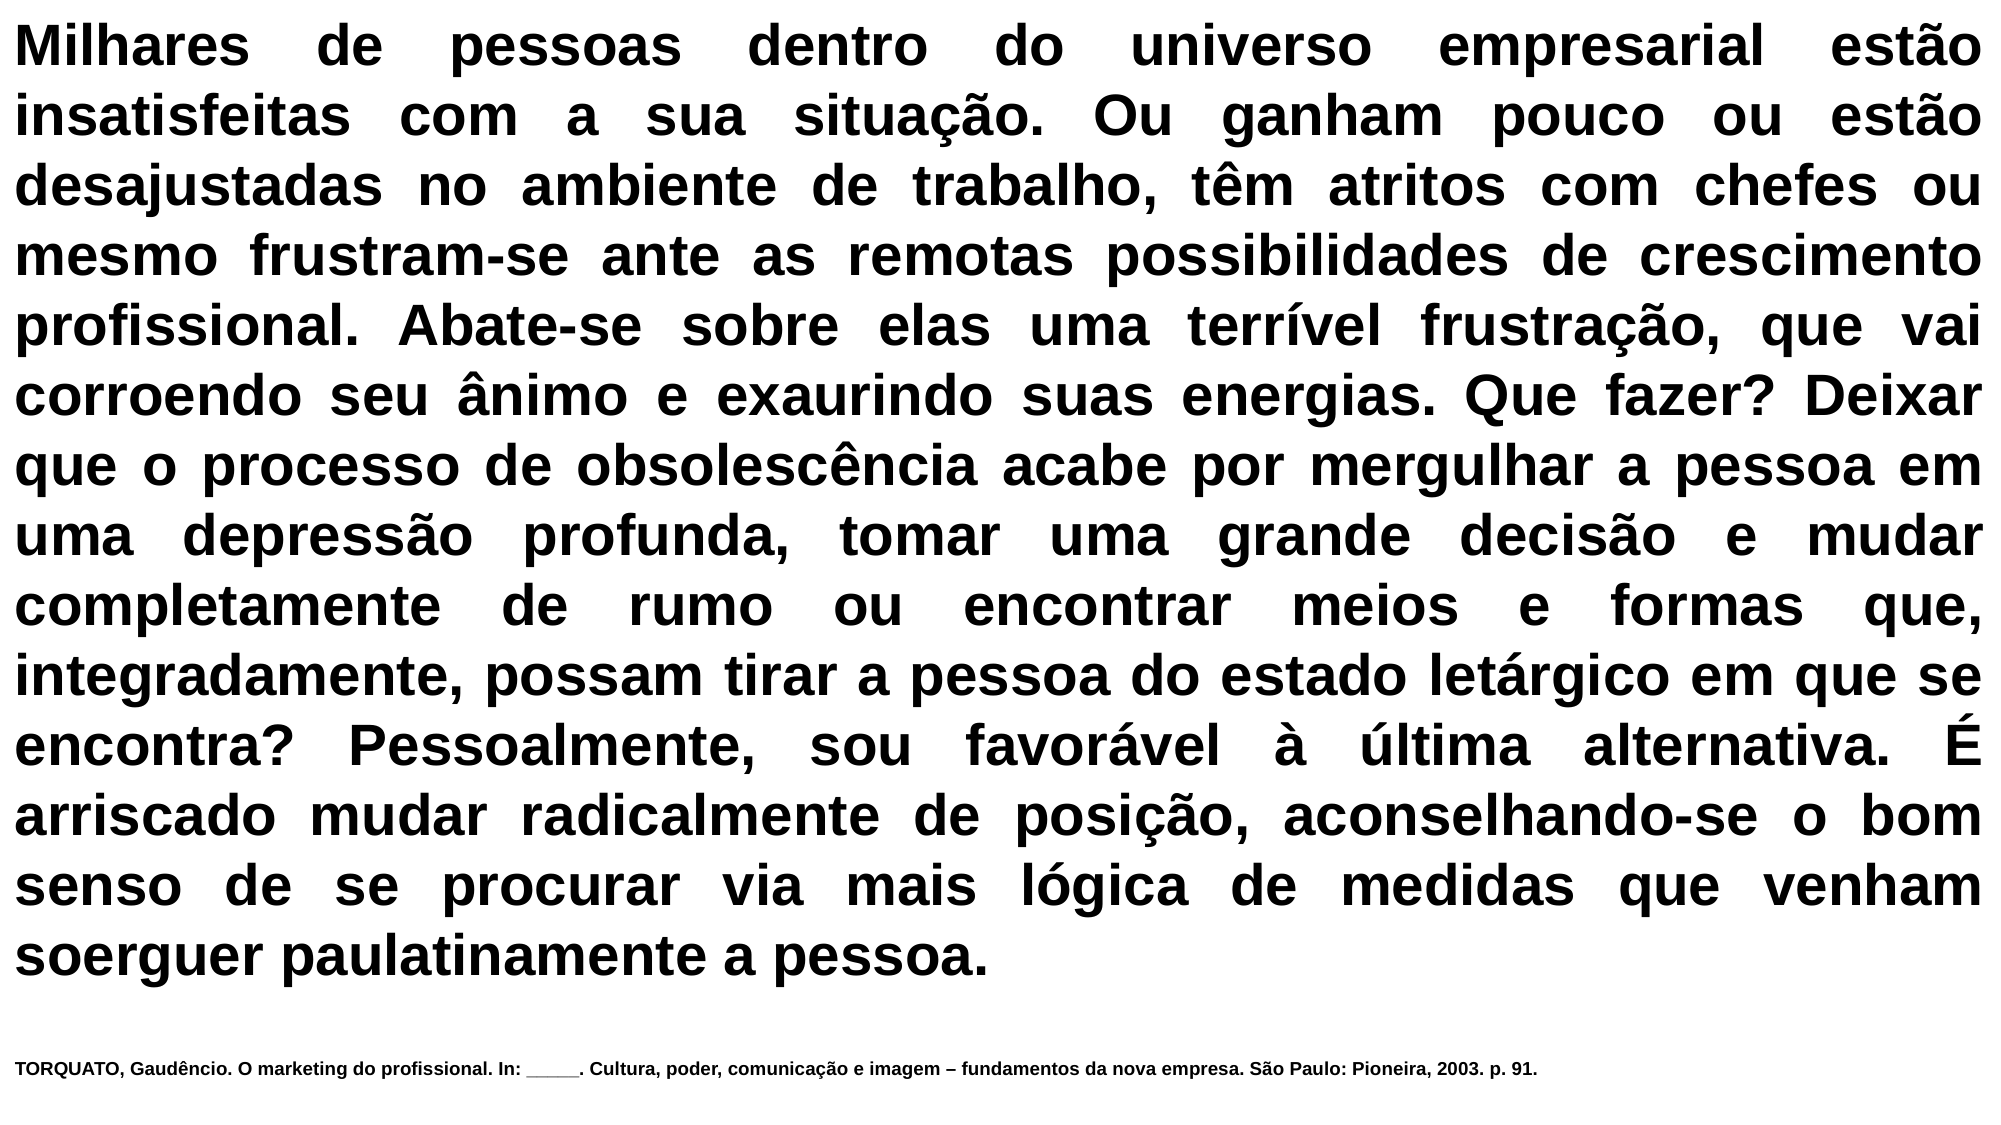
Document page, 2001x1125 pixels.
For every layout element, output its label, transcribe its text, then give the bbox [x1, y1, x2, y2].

text_box Milhares de pessoas dentro do universo empresarial estão insatisfeitas com a sua situação. Ou ganham pouco ou estão desajustadas no ambiente de trabalho, têm atritos com chefes ou mesmo frustram-se ante as remotas possibilidades de crescimento profissional. Abate-se sobre elas uma terrível frustração, que vai corroendo seu ânimo e exaurindo suas energias. Que fazer? Deixar que o processo de obsolescência acabe por mergulhar a pessoa em uma depressão profunda, tomar uma grande decisão e mudar completamente de rumo ou encontrar meios e formas que, integradamente, possam tirar a pessoa do estado letárgico em que se encontra? Pessoalmente, sou favorável à última alternativa. É arriscado mudar radicalmente de posição, aconselhando-se o bom senso de se procurar via mais lógica de medidas que venham soerguer paulatinamente a pessoa. TORQUATO, Gaudêncio. O marketing do profissional. In: _____. Cultura, poder, comunicação e imagem – fundamentos da nova empresa. São Paulo: Pioneira, 2003. p. 91. [0, 0, 2000, 1087]
